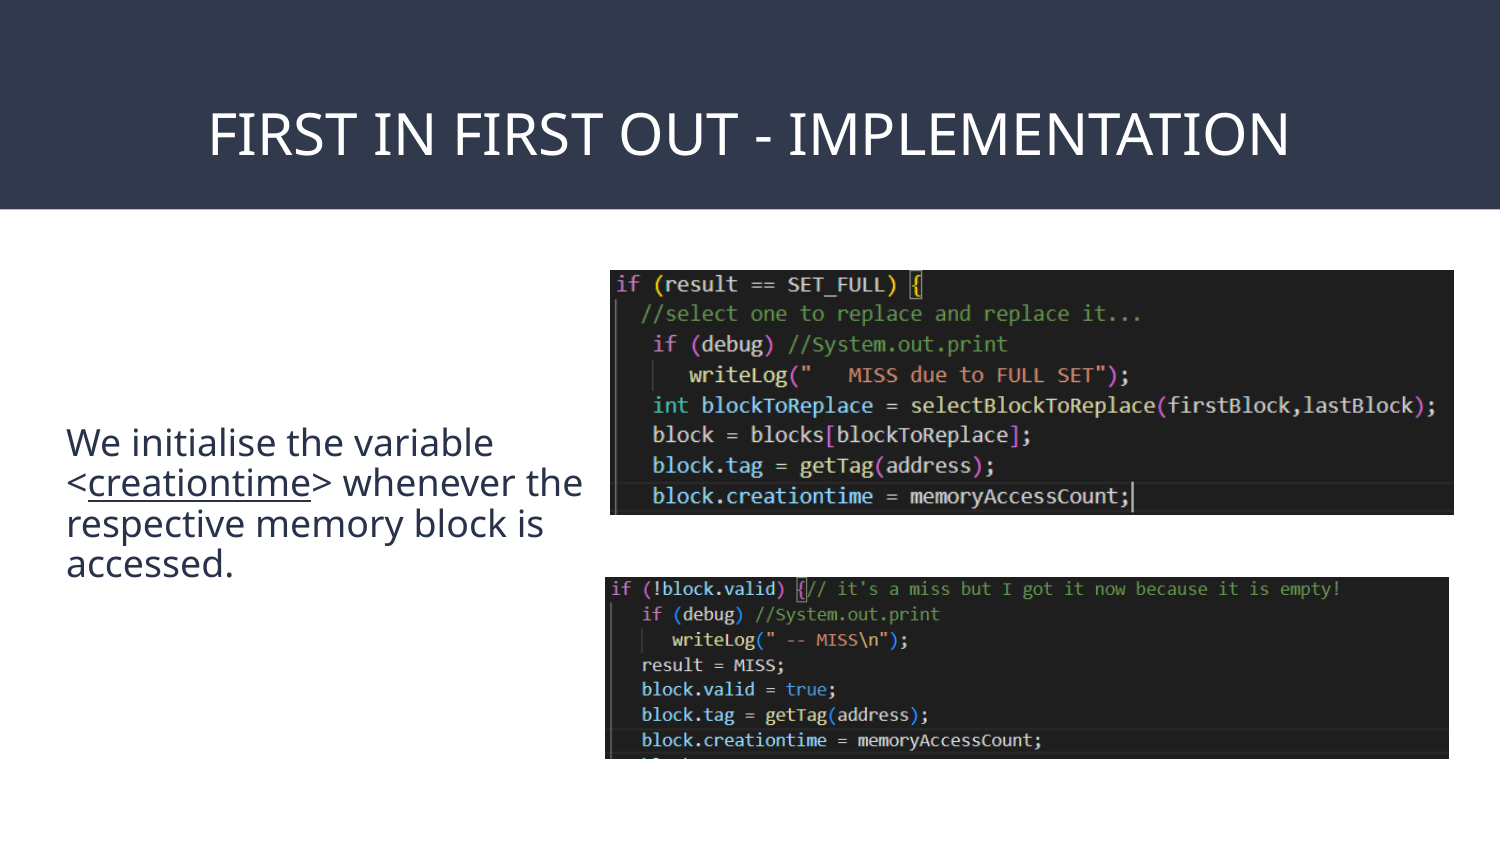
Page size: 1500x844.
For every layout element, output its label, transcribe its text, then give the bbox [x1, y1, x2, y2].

picture [609, 269, 1455, 516]
title FIRST IN FIRST OUT - IMPLEMENTATION [51, 82, 1449, 185]
picture [604, 577, 1450, 760]
list We initialise the variable <creationtime> whenever the respective memory block is accessed. [51, 247, 708, 752]
